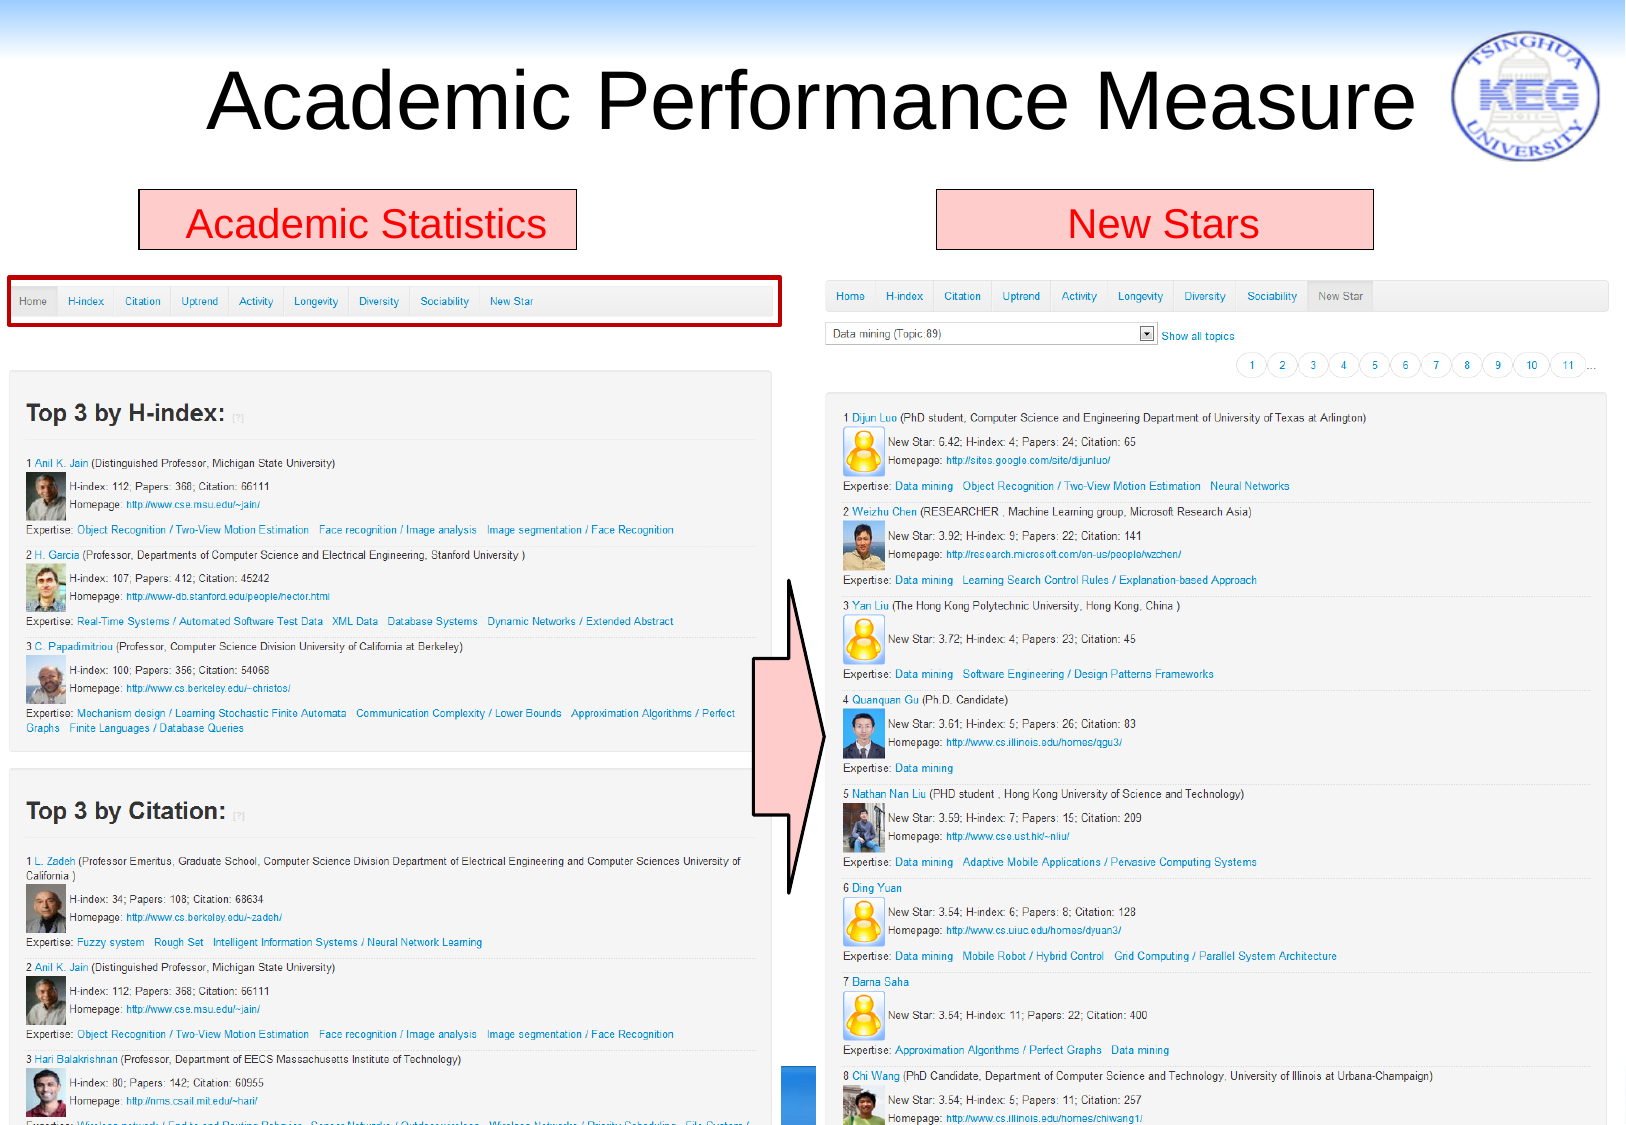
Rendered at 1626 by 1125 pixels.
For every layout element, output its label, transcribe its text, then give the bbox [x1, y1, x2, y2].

picture [1450, 30, 1604, 163]
text_box [786, 578, 810, 896]
text_box Academic Statistics [139, 189, 577, 250]
text_box New Stars [936, 189, 1374, 250]
picture [0, 272, 1626, 1125]
title Academic Performance Measure [44, 30, 1581, 162]
